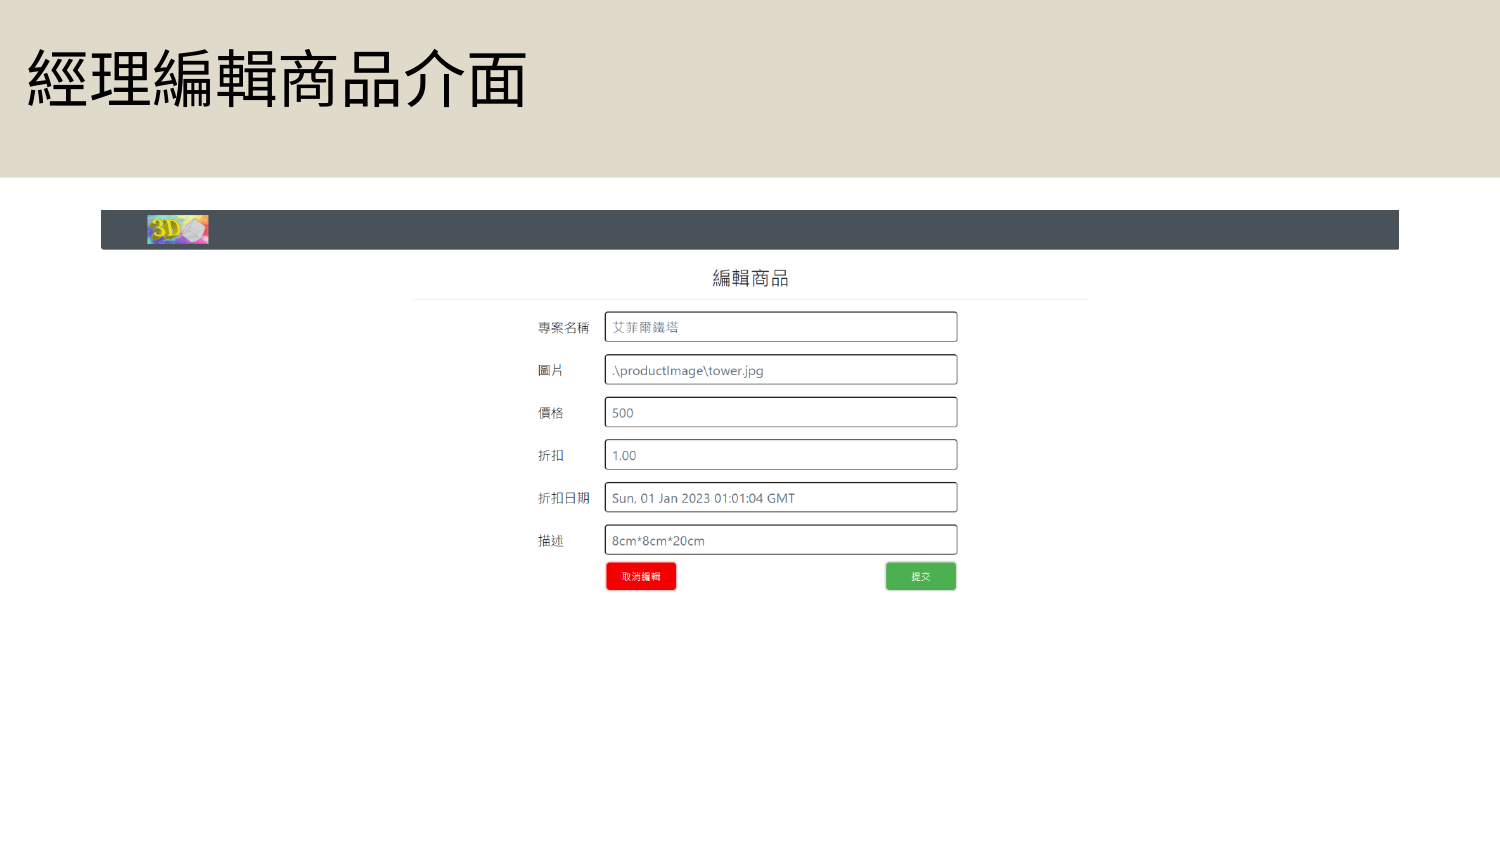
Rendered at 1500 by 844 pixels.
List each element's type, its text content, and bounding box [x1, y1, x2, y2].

picture [101, 209, 1399, 828]
text_box [0, 0, 1500, 178]
title 經理編輯商品介面 [11, 24, 1409, 119]
